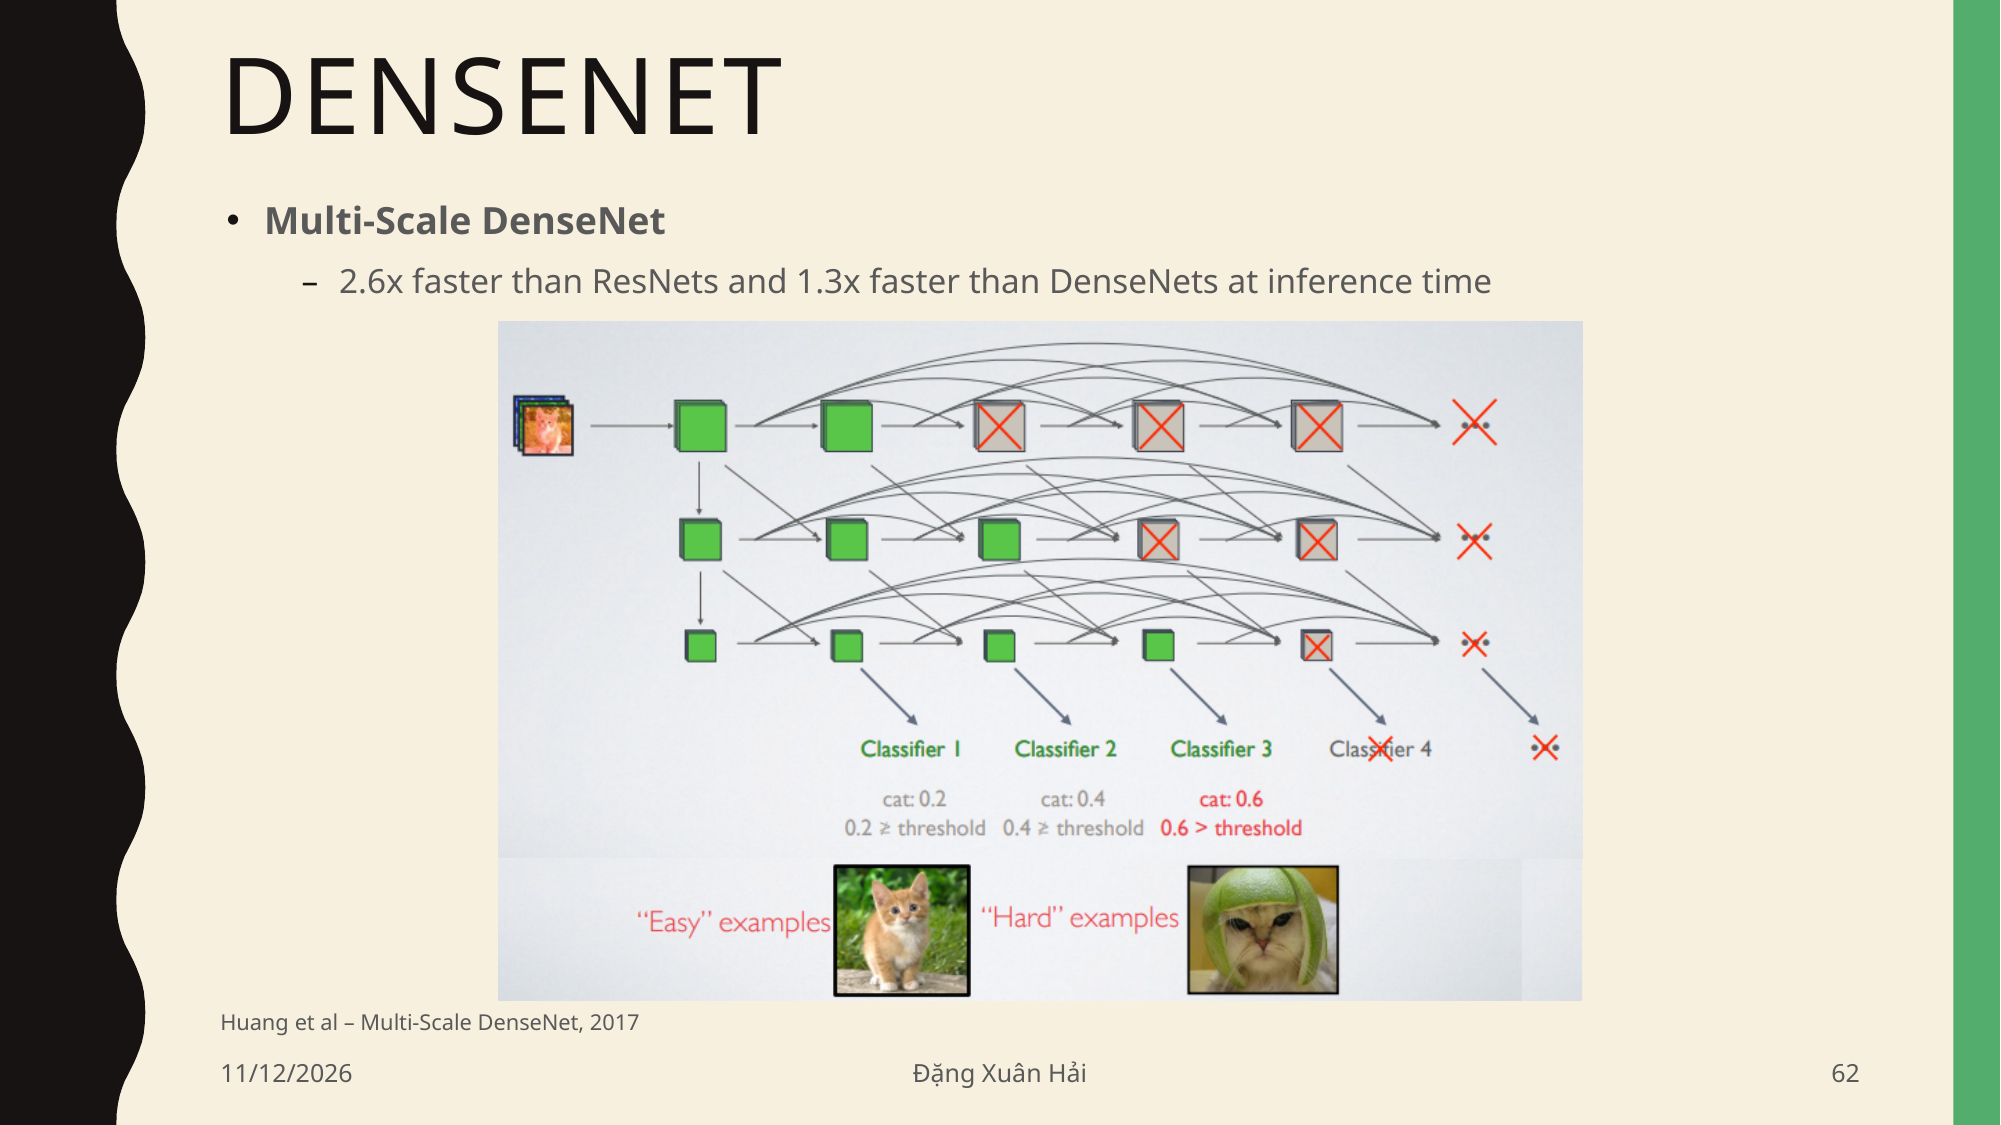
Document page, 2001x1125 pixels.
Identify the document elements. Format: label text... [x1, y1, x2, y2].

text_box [498, 321, 1583, 1001]
footer Đặng Xuân Hải [662, 1045, 1338, 1103]
title DenseNet [205, 35, 1875, 280]
text_box Huang et al – Multi-Scale DenseNet, 2017 [205, 993, 824, 1051]
slide_number 62 [1412, 1045, 1875, 1103]
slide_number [205, 1051, 588, 1103]
list Multi-Scale DenseNet 2.6x faster than ResNets and 1.3x faster than DenseNets at inference time [211, 185, 1882, 467]
